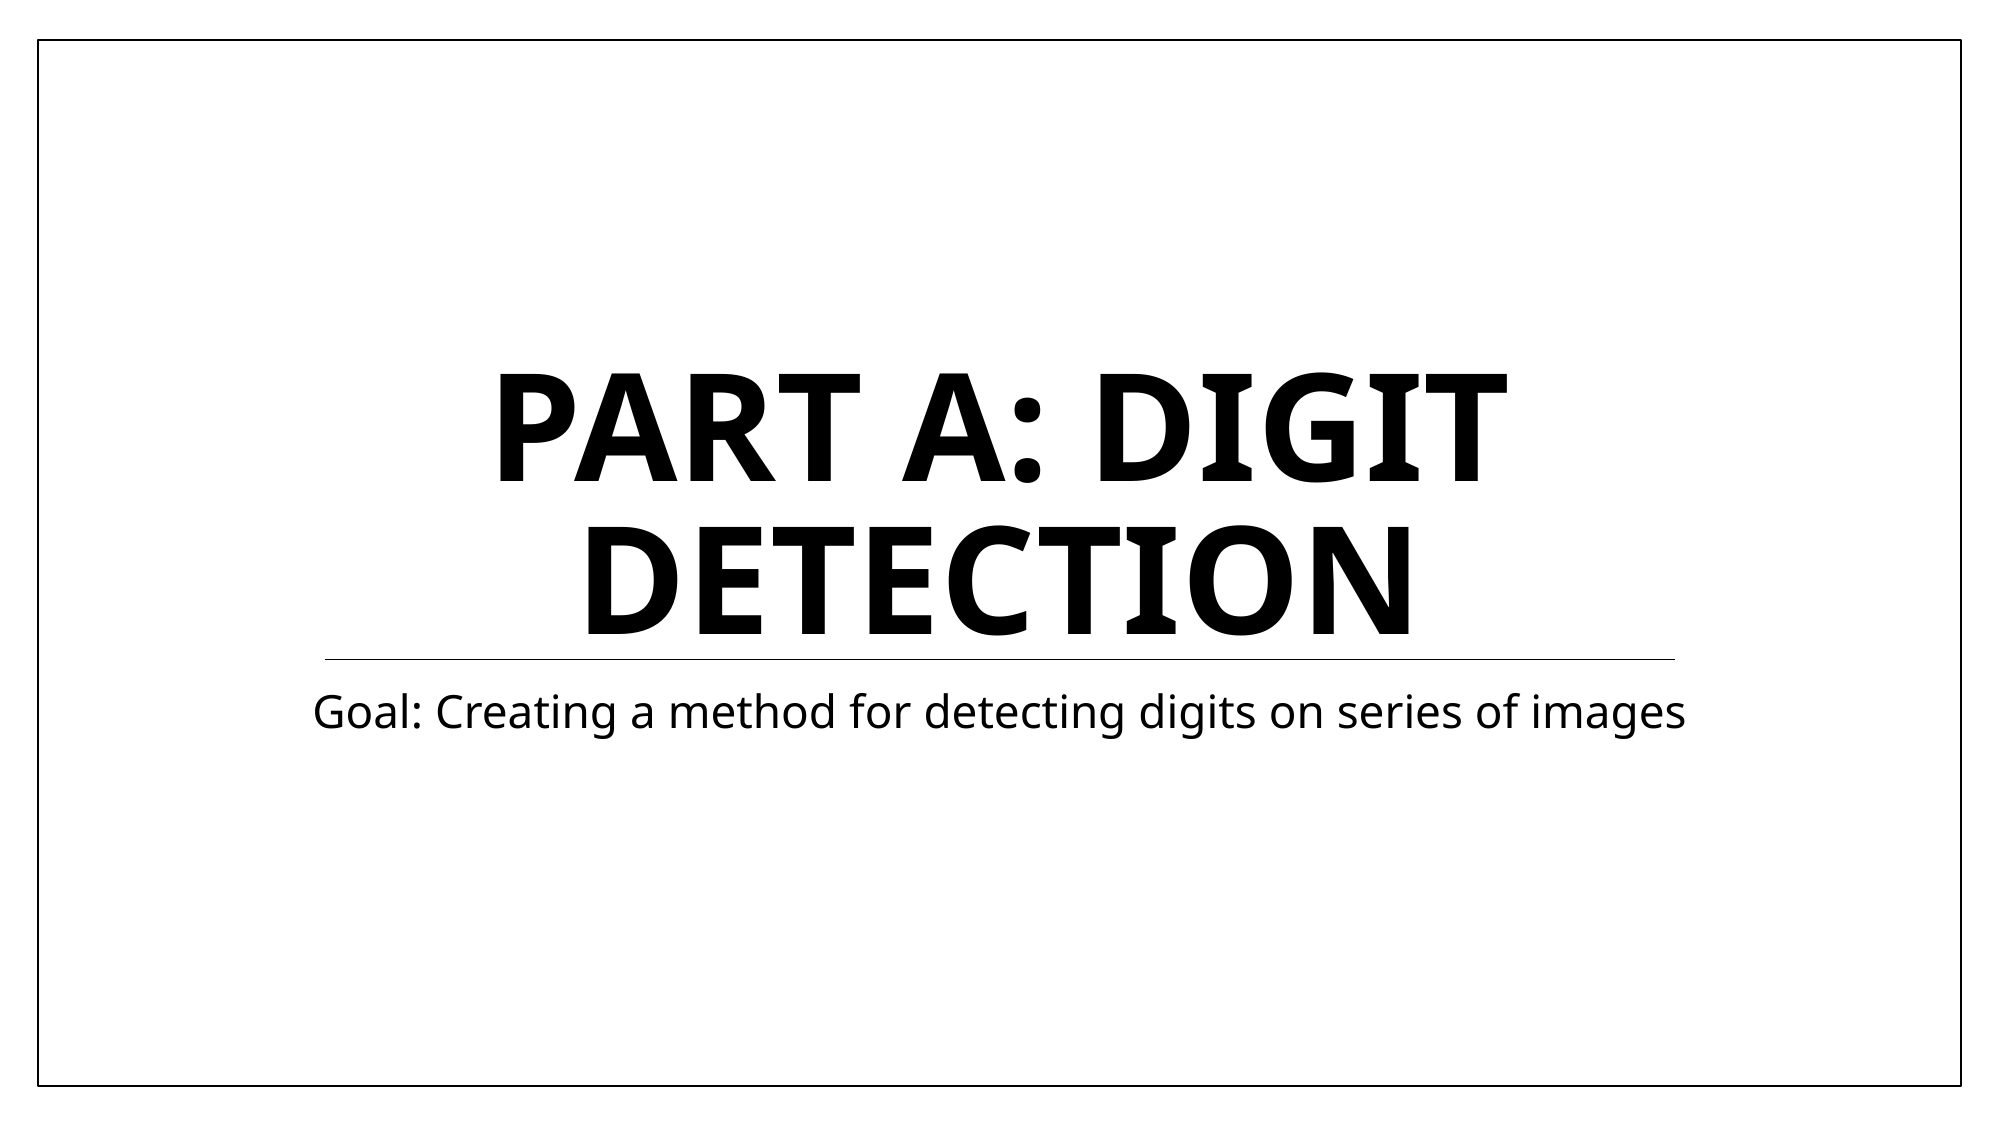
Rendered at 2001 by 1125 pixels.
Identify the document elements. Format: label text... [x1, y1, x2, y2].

list Goal: Creating a method for detecting digits on series of images [280, 681, 1719, 906]
title Part A: Digit Detection [181, 192, 1817, 673]
